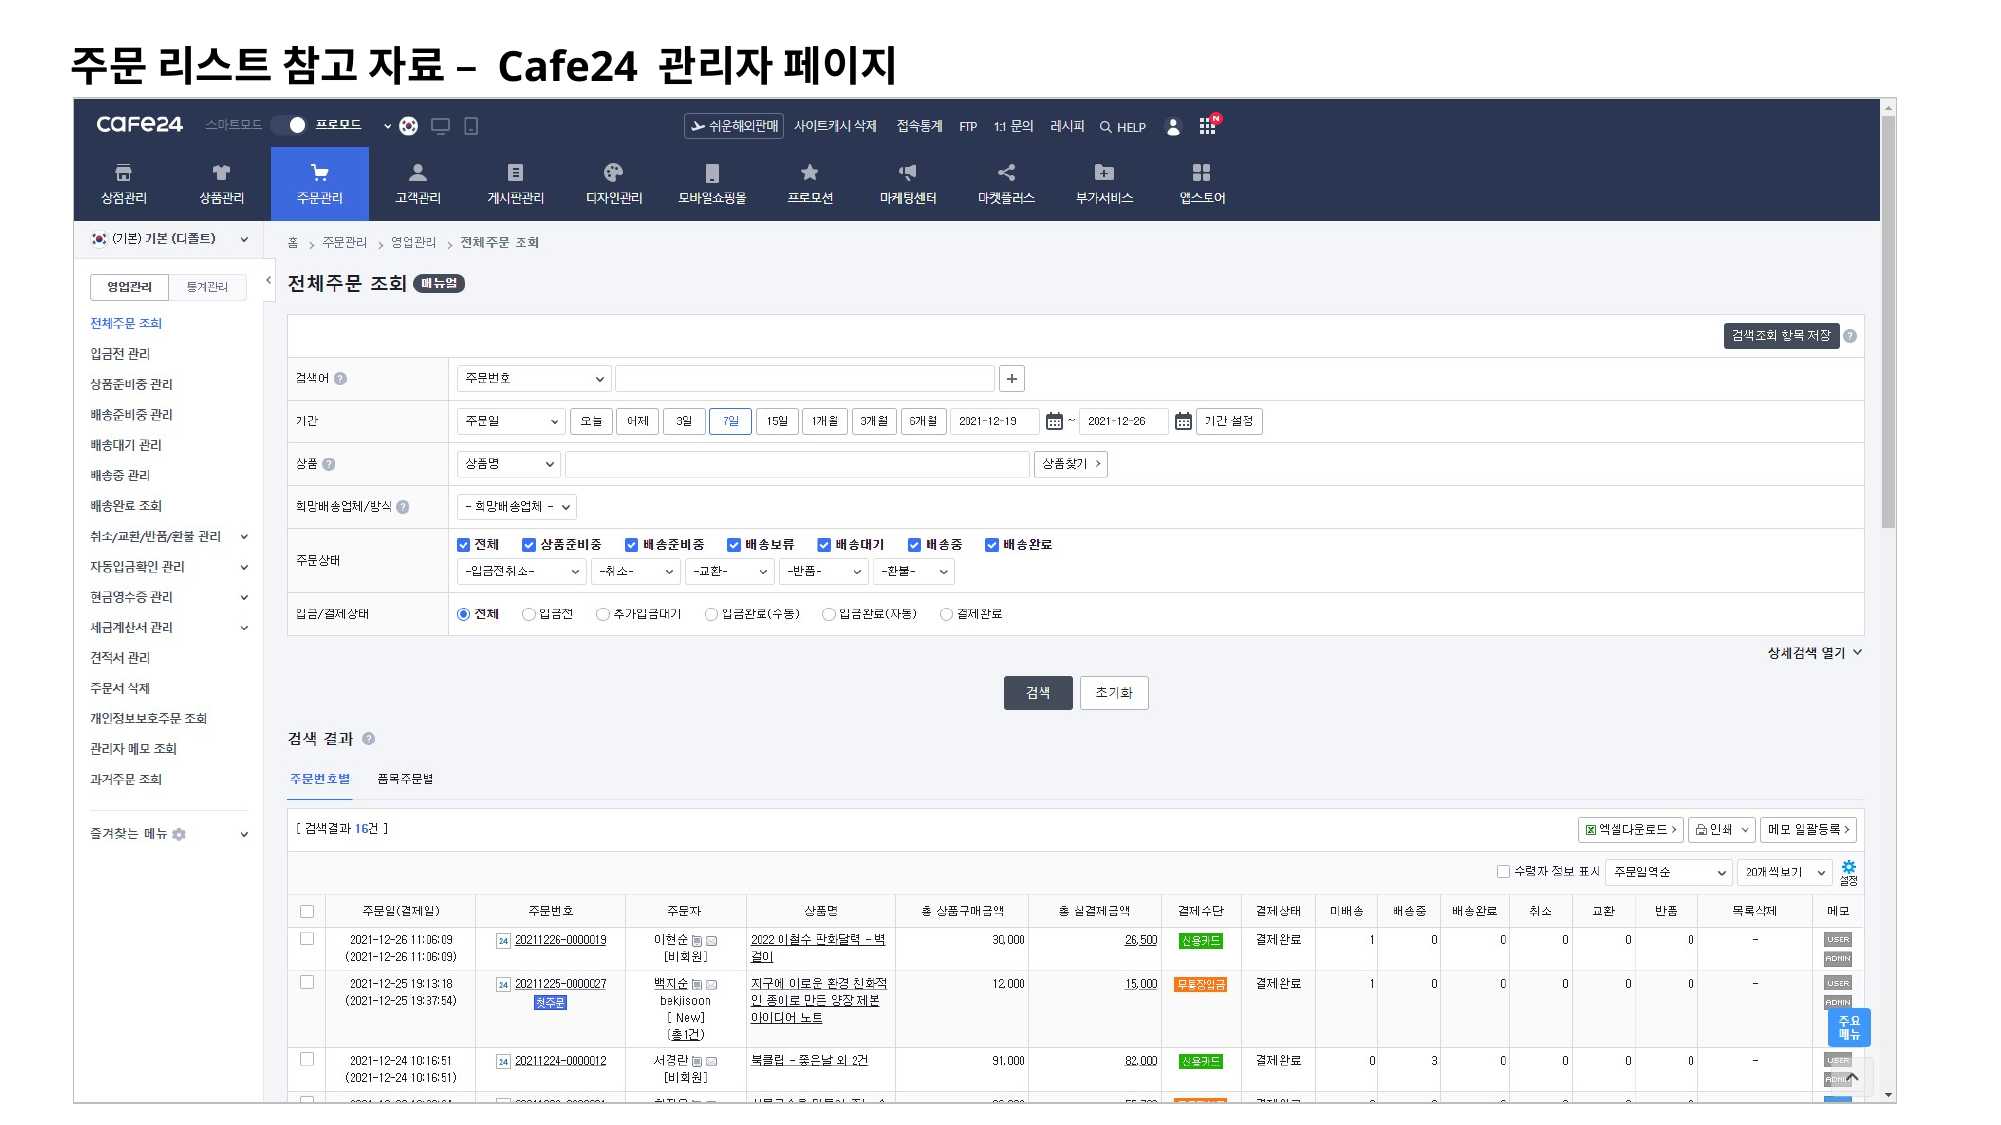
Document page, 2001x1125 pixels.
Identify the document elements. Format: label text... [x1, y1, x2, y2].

text_box [73, 97, 1897, 1104]
title 주문 리스트 참고 자료 – Cafe24 관리자 페이지 [68, 37, 958, 228]
